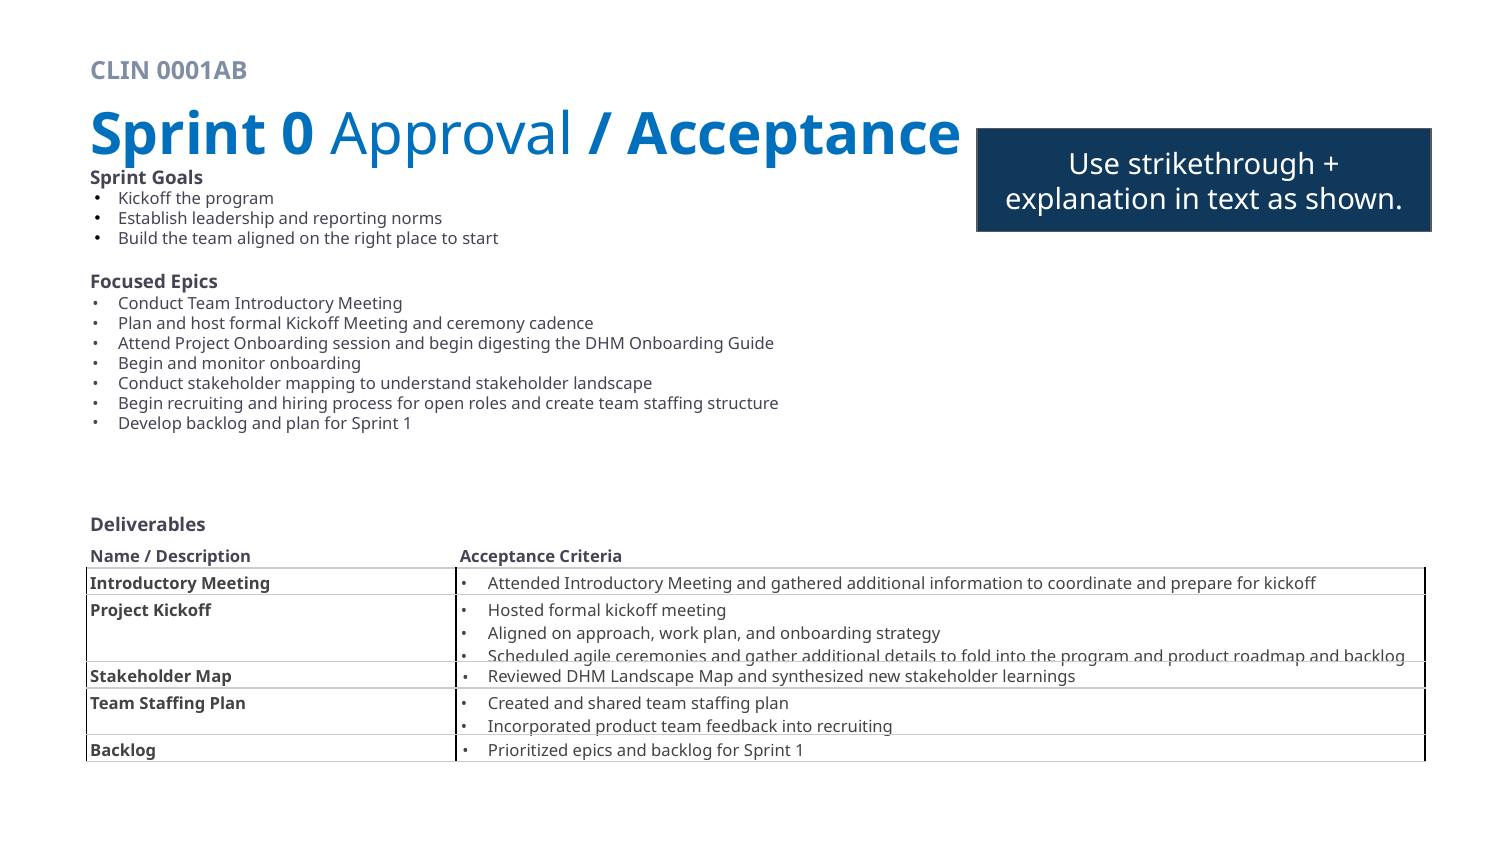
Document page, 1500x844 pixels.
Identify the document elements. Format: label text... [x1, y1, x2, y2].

table_cell Hosted formal kickoff meeting Aligned on approach, work plan, and onboarding strategy Scheduled agile ceremonies and gather additional details to fold into the program and product roadmap and backlog [457, 595, 1424, 661]
table_cell Backlog [87, 735, 455, 761]
table_cell Reviewed DHM Landscape Map and synthesized new stakeholder learnings [457, 662, 1424, 687]
table_cell Introductory Meeting [87, 569, 455, 594]
table_cell Created and shared team staffing plan Incorporated product team feedback into recruiting [457, 689, 1424, 734]
table_cell Prioritized epics and backlog for Sprint 1 [457, 735, 1424, 761]
title Sprint 0 Approval / Acceptance [75, 84, 1425, 188]
list CLIN 0001AB [75, 40, 1425, 84]
table_cell Stakeholder Map [87, 662, 455, 687]
text_box Use strikethrough + explanation in text as shown. [976, 128, 1432, 232]
table_header Name / Description [87, 542, 455, 567]
table_header Acceptance Criteria [457, 542, 1424, 567]
table_cell Team Staffing Plan [87, 689, 455, 734]
table_cell Project Kickoff [87, 595, 455, 661]
table_cell Attended Introductory Meeting and gathered additional information to coordinate and prepare for kickoff [457, 569, 1424, 594]
text_box Sprint Goals Kickoff the program Establish leadership and reporting norms Build the team aligned on the right place to start Focused Epics Conduct Team Introductory Meeting Plan and host formal Kickoff Meeting and ceremony cadence Attend Project Onboarding session and begin digesting the DHM Onboarding Guide Begin and monitor onboarding Conduct stakeholder mapping to understand stakeholder landscape Begin recruiting and hiring process for open roles and create team staffing structure Develop backlog and plan for Sprint 1 Deliverables [75, 188, 977, 550]
